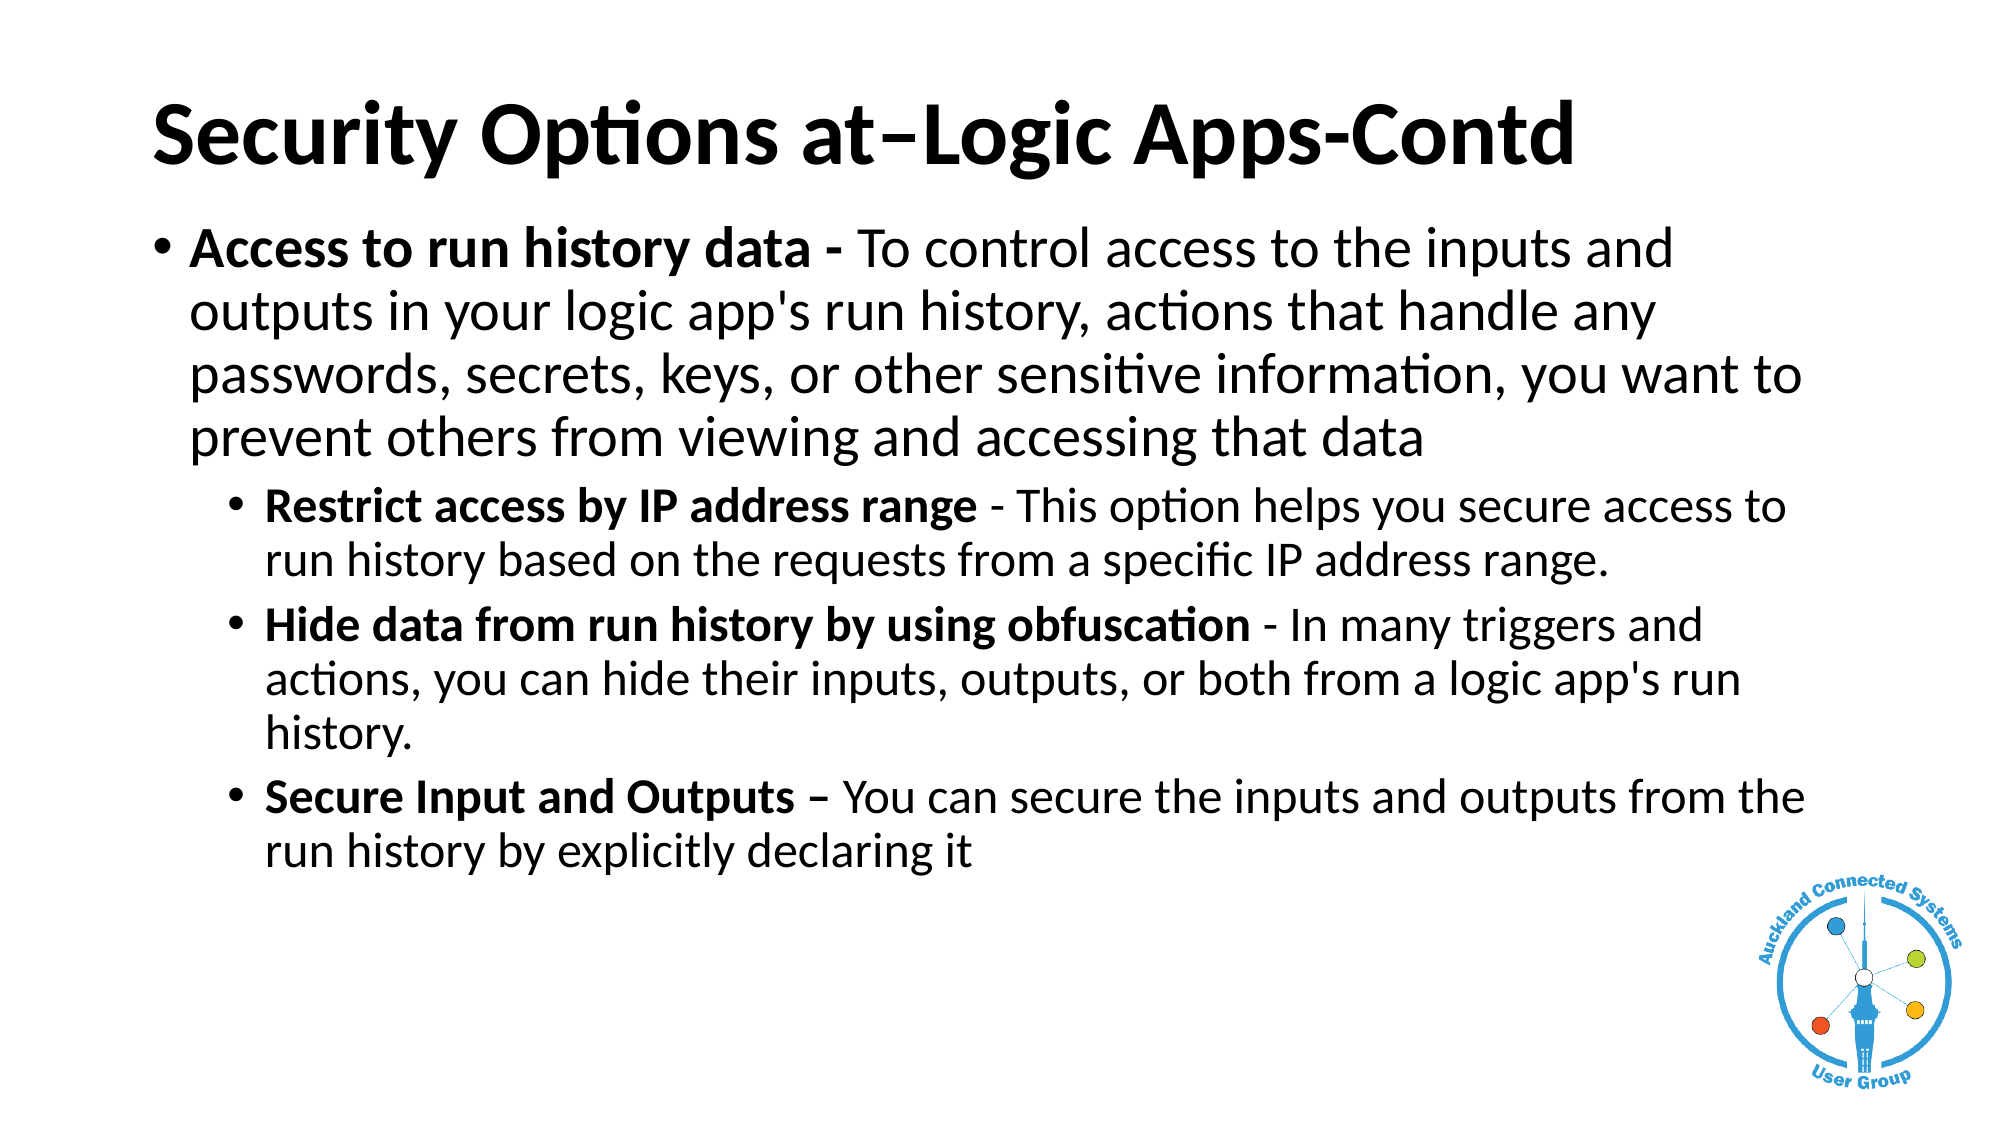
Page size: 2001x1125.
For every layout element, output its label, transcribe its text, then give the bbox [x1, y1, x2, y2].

picture [1754, 866, 1971, 1103]
title Security Options at–Logic Apps-Contd [137, 59, 1863, 210]
list Access to run history data - To control access to the inputs and outputs in your logic app's run history, actions that handle any passwords, secrets, keys, or other sensitive information, you want to prevent others from viewing and accessing that data Restrict access by IP address range - This option helps you secure access to run history based on the requests from a specific IP address range. Hide data from run history by using obfuscation - In many triggers and actions, you can hide their inputs, outputs, or both from a logic app's run history. Secure Input and Outputs – You can secure the inputs and outputs from the run history by explicitly declaring it [137, 210, 1863, 1014]
